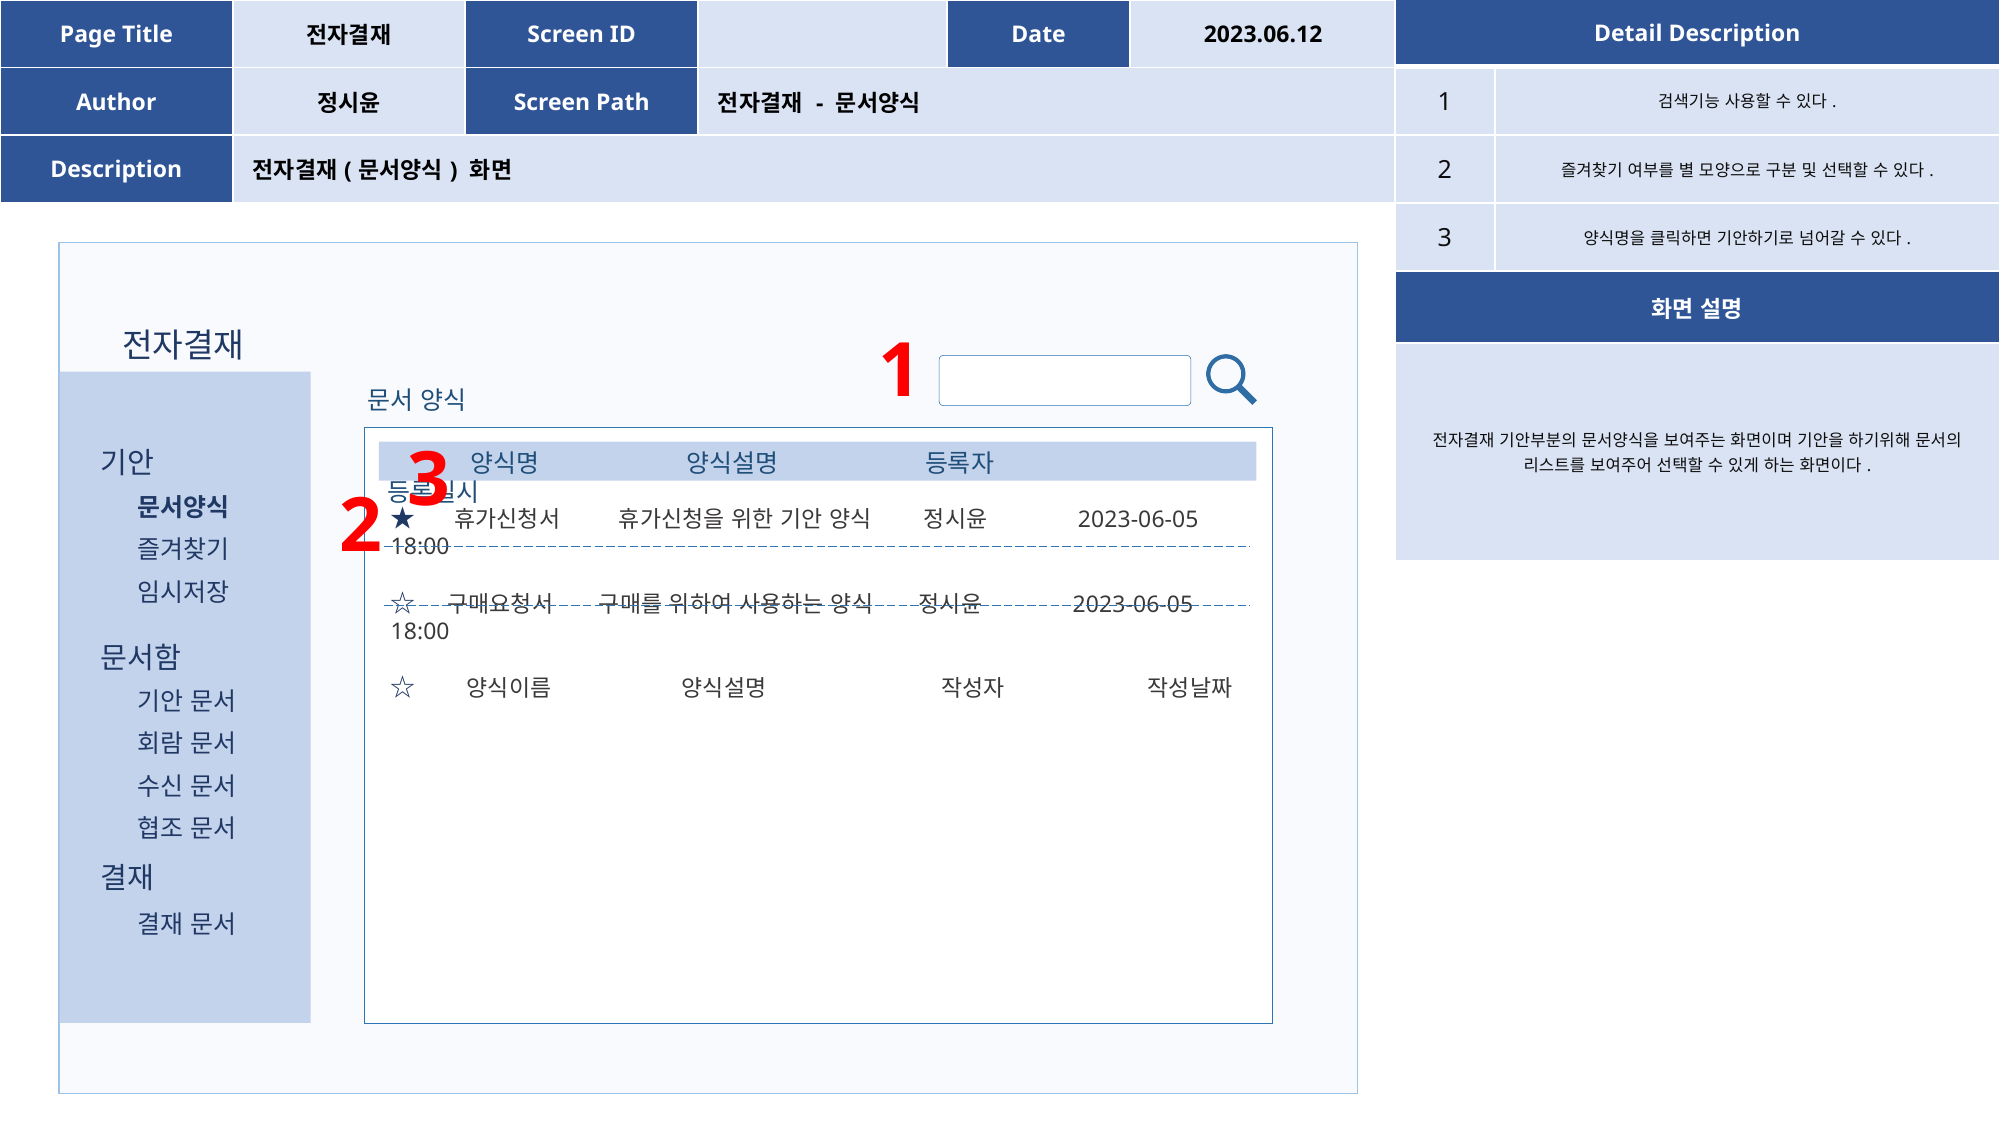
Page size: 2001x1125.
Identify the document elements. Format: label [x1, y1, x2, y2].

table_header [466, 1, 697, 67]
table_cell [1396, 272, 1999, 342]
table_header [1131, 1, 1394, 67]
table_cell [1496, 204, 1999, 270]
table_cell [1396, 69, 1494, 134]
table_cell [1496, 69, 1999, 134]
table_cell [1496, 136, 1999, 202]
table_header [234, 1, 464, 67]
text_box [58, 241, 1359, 1094]
table_cell [234, 68, 464, 134]
table_cell [1396, 344, 1999, 560]
table_cell [1396, 204, 1494, 270]
table_cell [466, 68, 697, 134]
table_cell [1, 68, 232, 134]
table_cell [234, 136, 1394, 202]
table_cell [699, 68, 1394, 134]
table_header [1396, 0, 1999, 64]
table_cell [1396, 136, 1494, 202]
table_cell [1, 136, 232, 202]
table_header [1, 1, 232, 67]
table_header [699, 1, 946, 67]
table_header [948, 1, 1129, 67]
